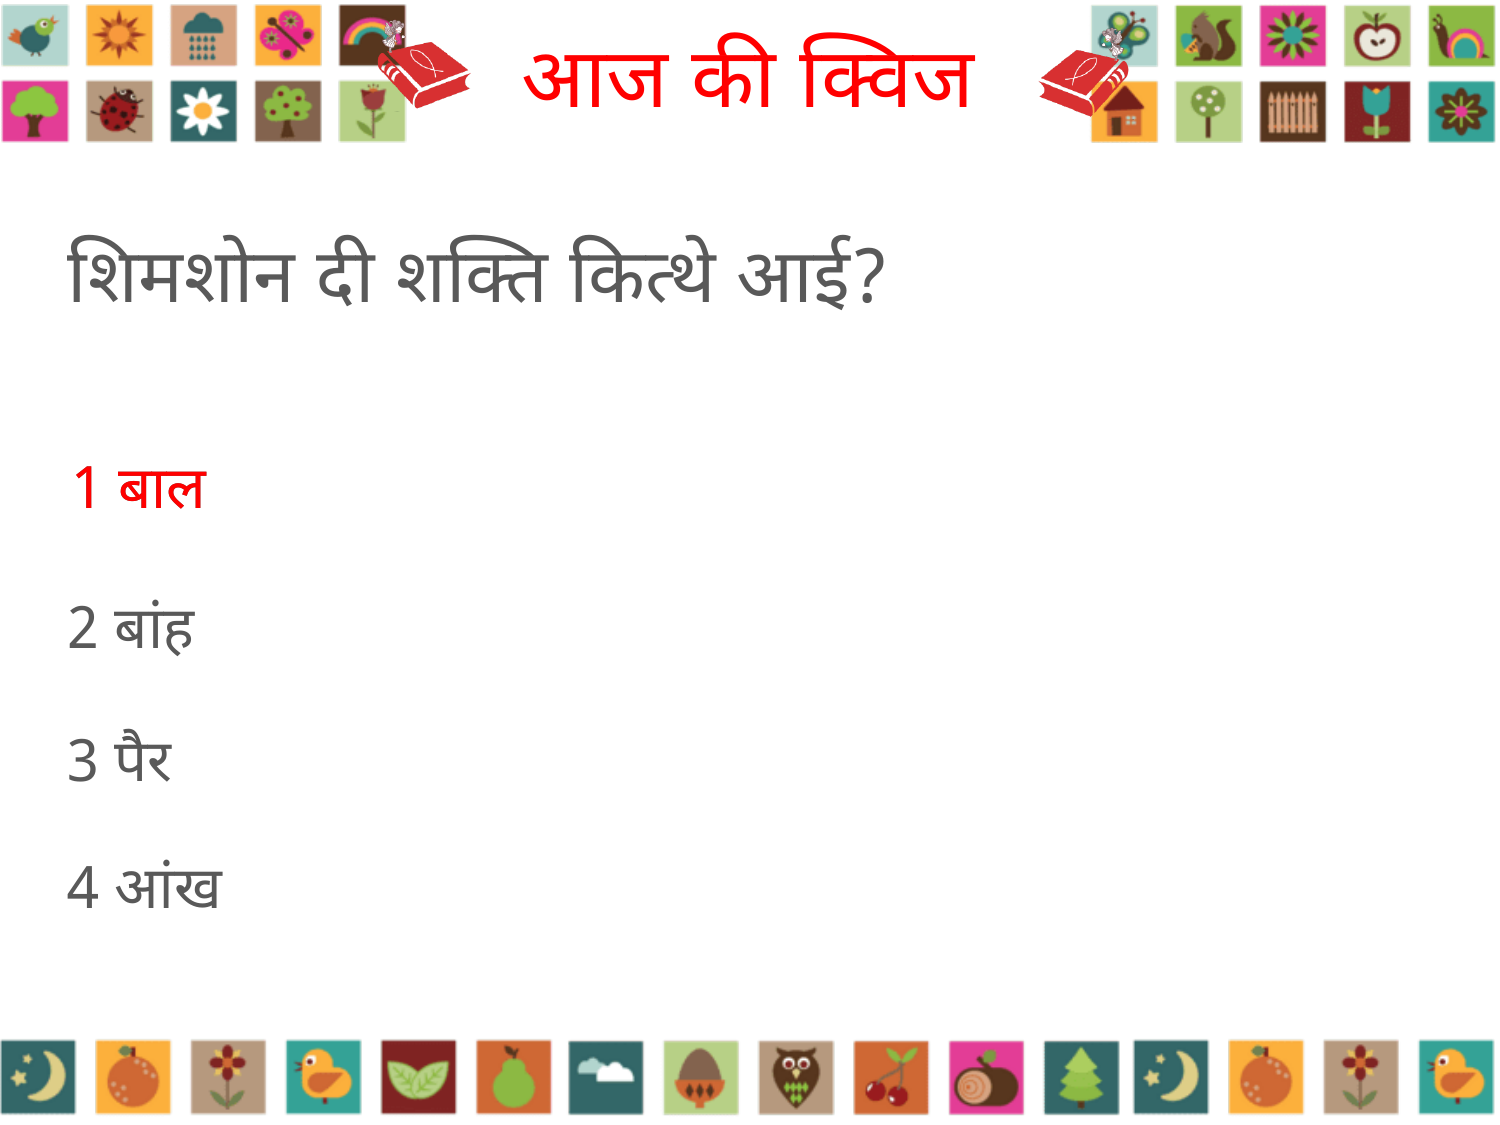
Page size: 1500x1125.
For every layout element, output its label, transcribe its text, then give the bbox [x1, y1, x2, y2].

text_box शिमशोन दी शक्ति कित्थे आई? [53, 219, 1436, 325]
text_box 4 आंख [53, 842, 1483, 928]
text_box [0, 1028, 1500, 1118]
picture [0, 3, 503, 150]
text_box 3 पैर [53, 716, 1483, 801]
text_box 2 बांह [53, 582, 1436, 668]
picture [1007, 3, 1500, 150]
text_box 1 बाल [56, 442, 1486, 528]
text_box आज की क्विज [425, 16, 1078, 131]
